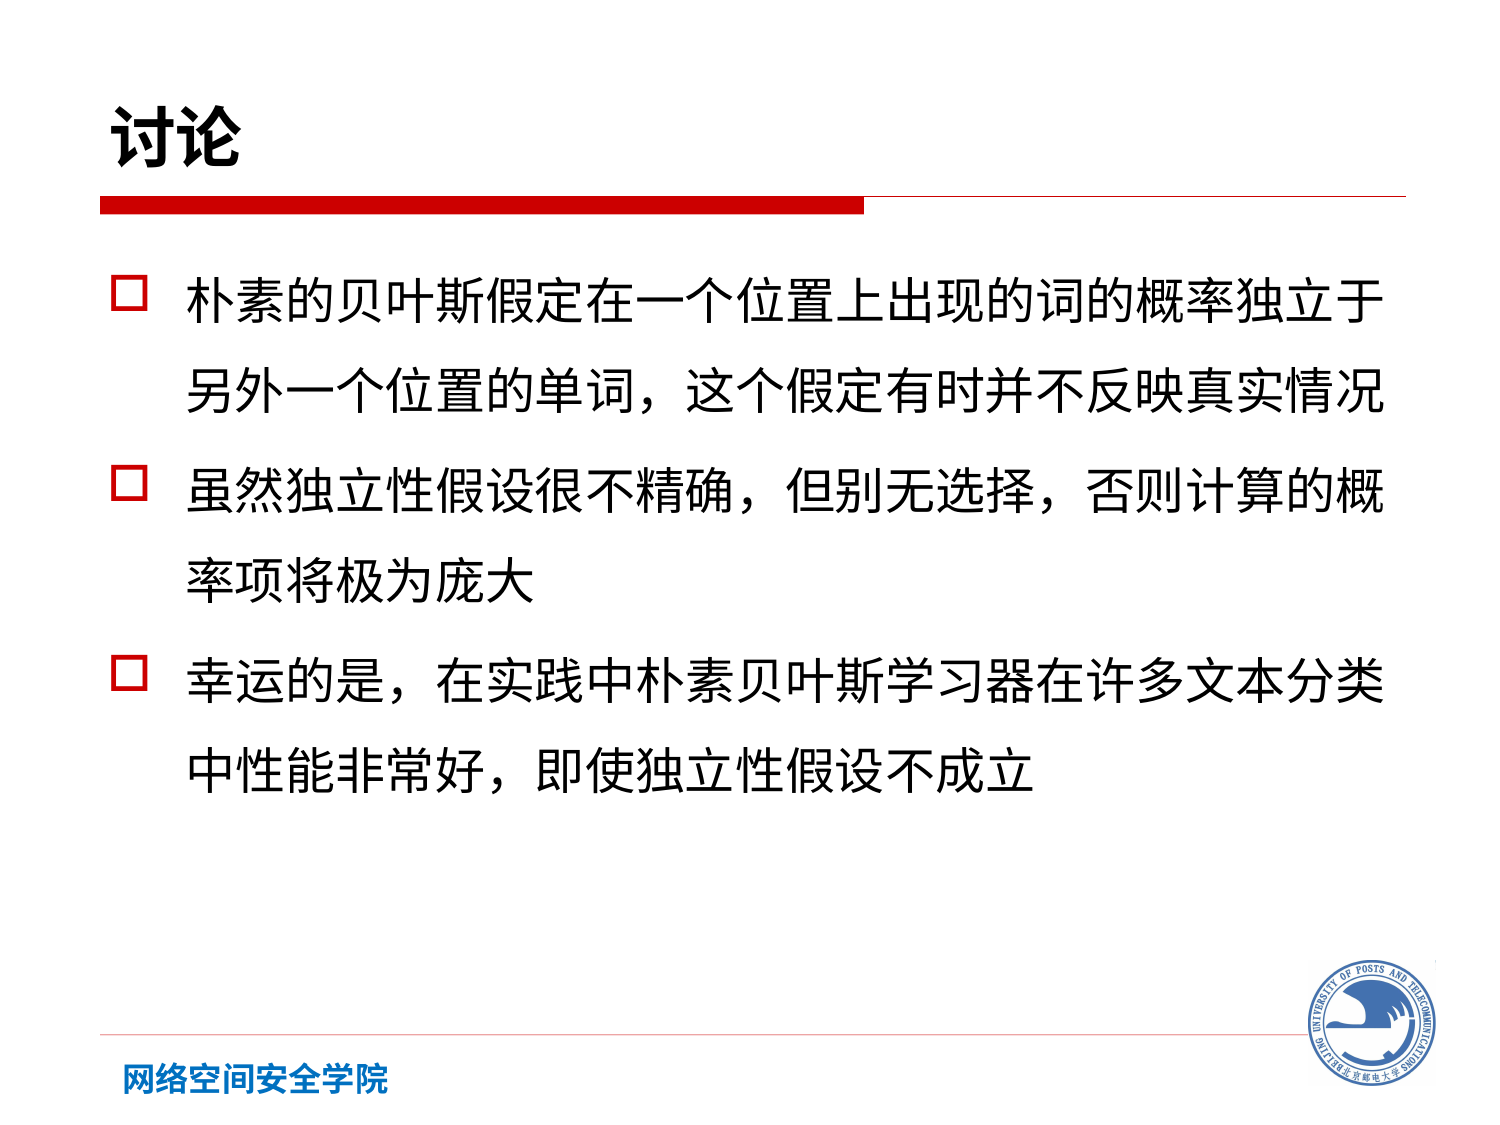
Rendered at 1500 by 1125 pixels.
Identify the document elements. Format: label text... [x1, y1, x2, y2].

title 讨论 [94, 0, 1407, 184]
picture [1308, 960, 1436, 1086]
slide_number [1074, 1024, 1401, 1103]
list 朴素的贝叶斯假定在一个位置上出现的词的概率独立于另外一个位置的单词，这个假定有时并不反映真实情况 虽然独立性假设很不精确，但别无选择，否则计算的概率项将极为庞大 幸运的是，在实践中朴素贝叶斯学习器在许多文本分类中性能非常好，即使独立性假设不成立 [92, 231, 1406, 932]
